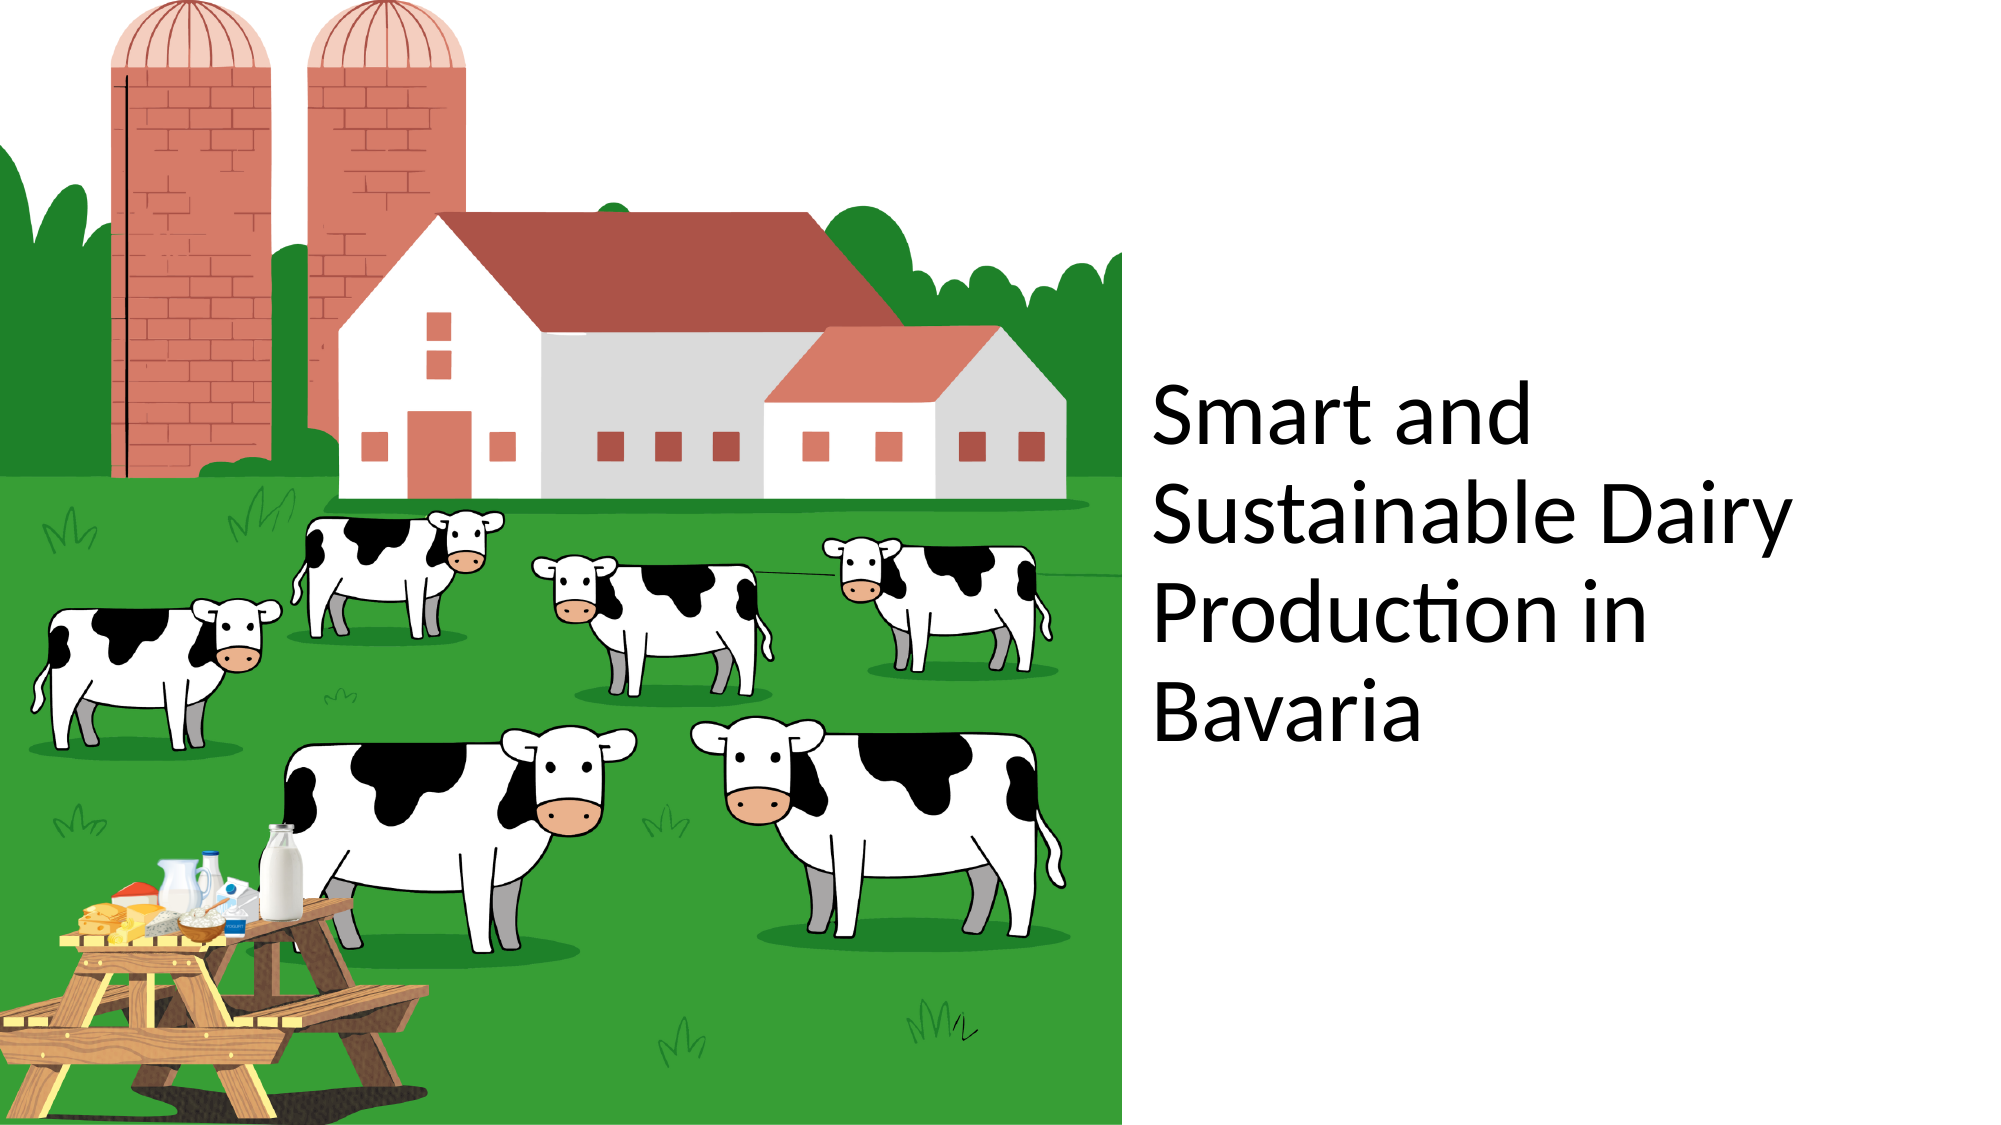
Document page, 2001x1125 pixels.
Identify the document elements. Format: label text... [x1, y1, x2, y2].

text_box [1125, 493, 1497, 554]
picture [0, 0, 1123, 1125]
title Smart and Sustainable Dairy Production in Bavaria [1151, 108, 1910, 1018]
